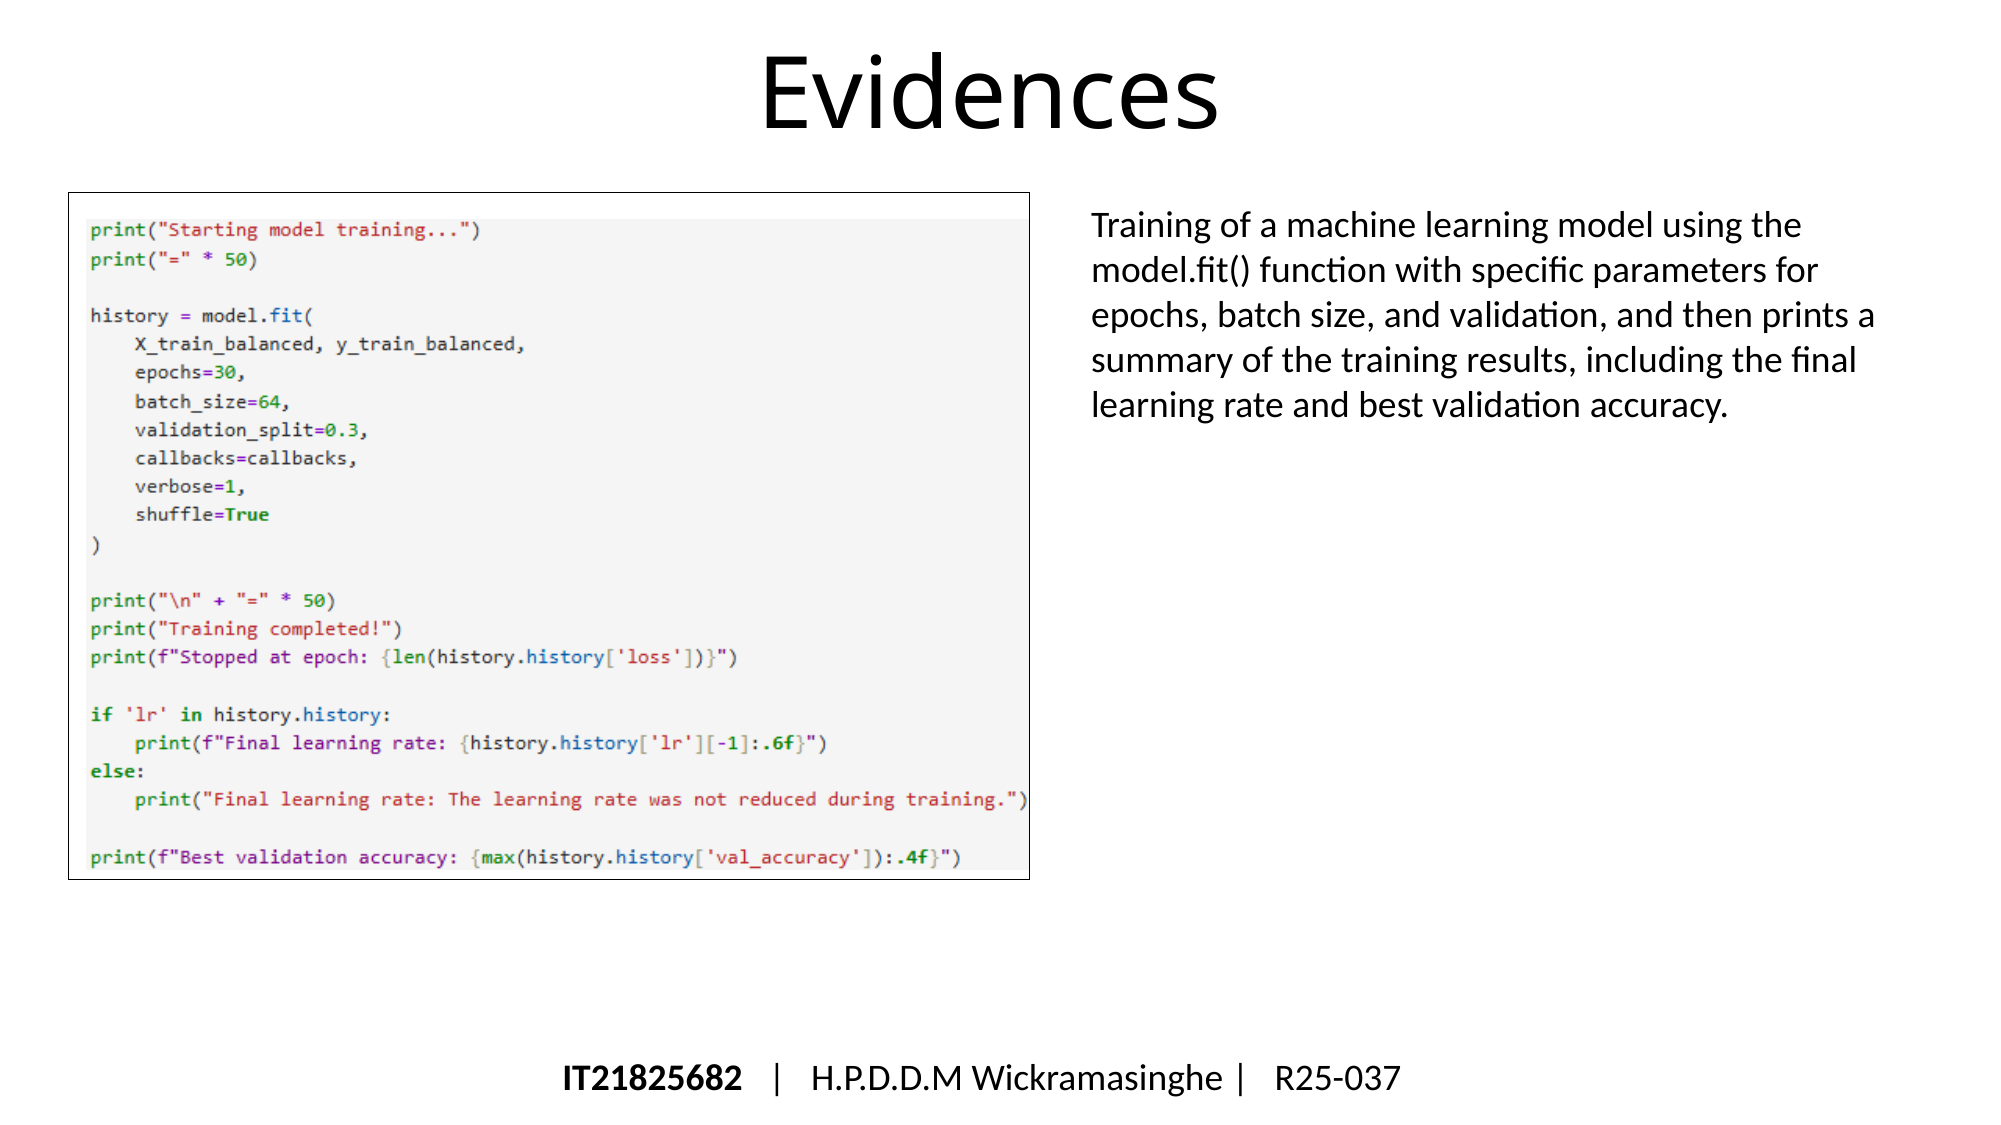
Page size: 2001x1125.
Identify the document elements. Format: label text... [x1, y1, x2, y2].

title Evidences [742, 0, 1291, 192]
text_box IT21825682 | H.P.D.D.M Wickramasinghe | R25-037 [547, 1045, 1667, 1107]
picture [67, 192, 1030, 880]
text_box Training of a machine learning model using the model.fit() function with specific parameters for epochs, batch size, and validation, and then prints a summary of the training results, including the final learning rate and best validation accuracy. [1076, 192, 1910, 433]
